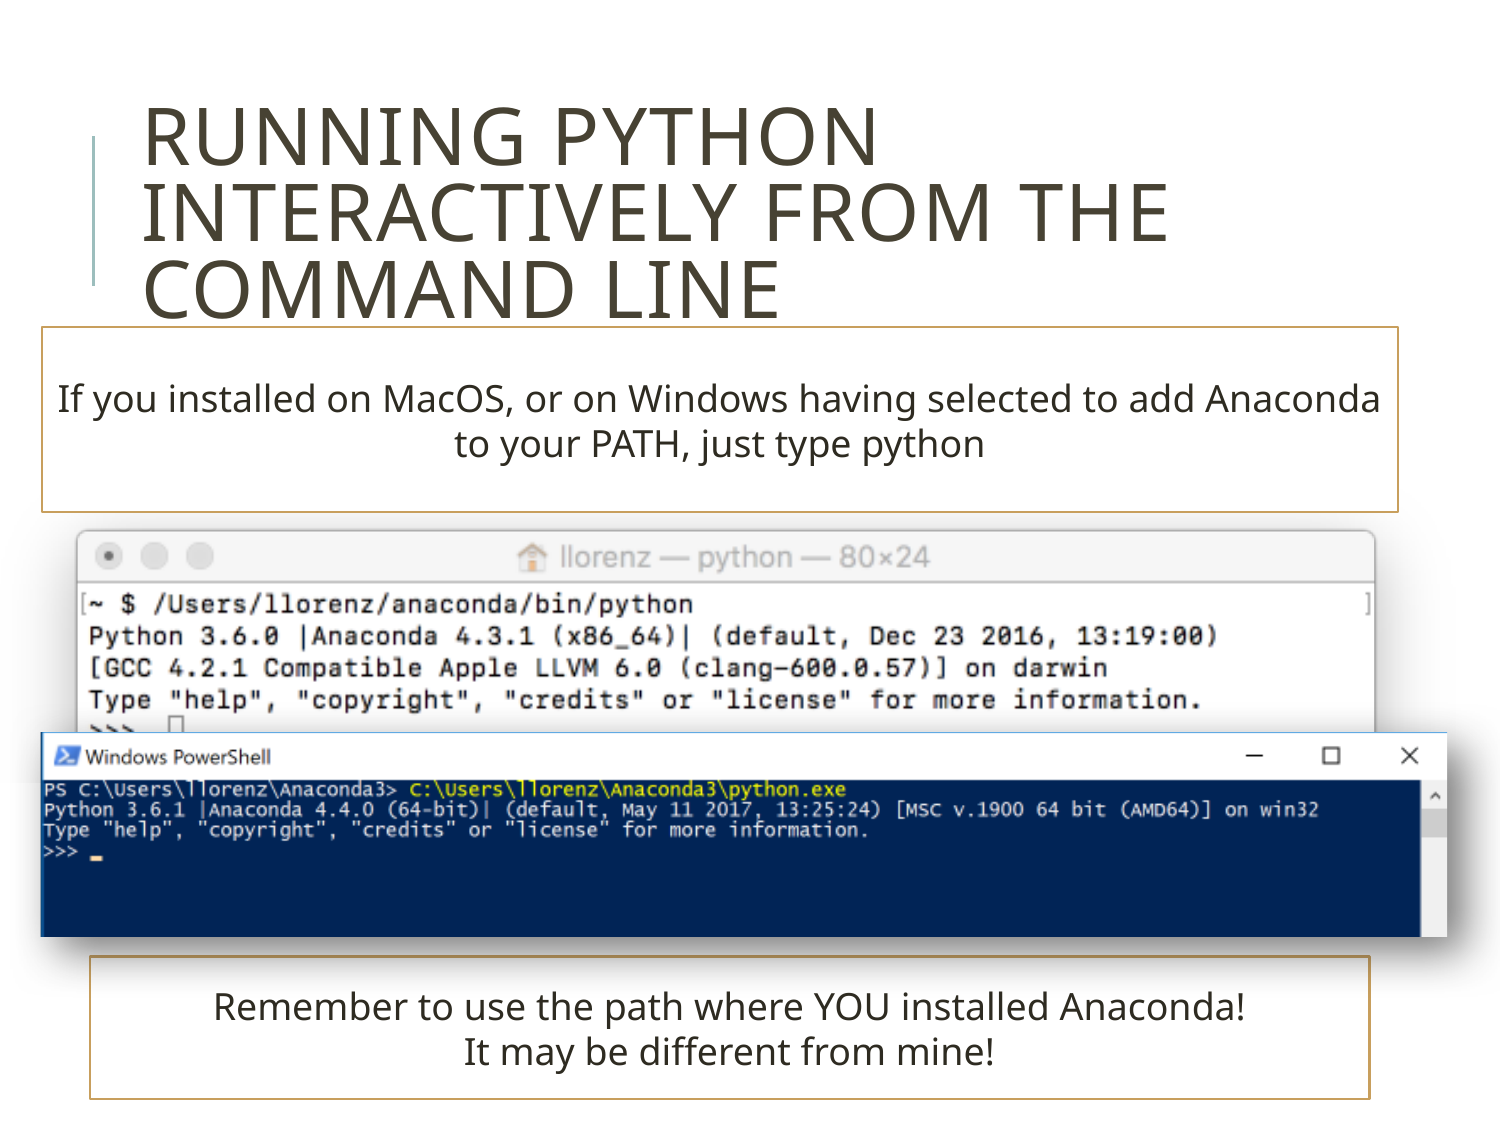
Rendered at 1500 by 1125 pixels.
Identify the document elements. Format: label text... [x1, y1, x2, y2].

text_box If you installed on MacOS, or on Windows having selected to add Anaconda to your PATH, just type python [41, 326, 1399, 449]
title Running Python interactively from the command line [126, 96, 1322, 326]
picture [0, 454, 1471, 937]
text_box Remember to use the path where YOU installed Anaconda! It may be different from mine! [89, 986, 1371, 1100]
